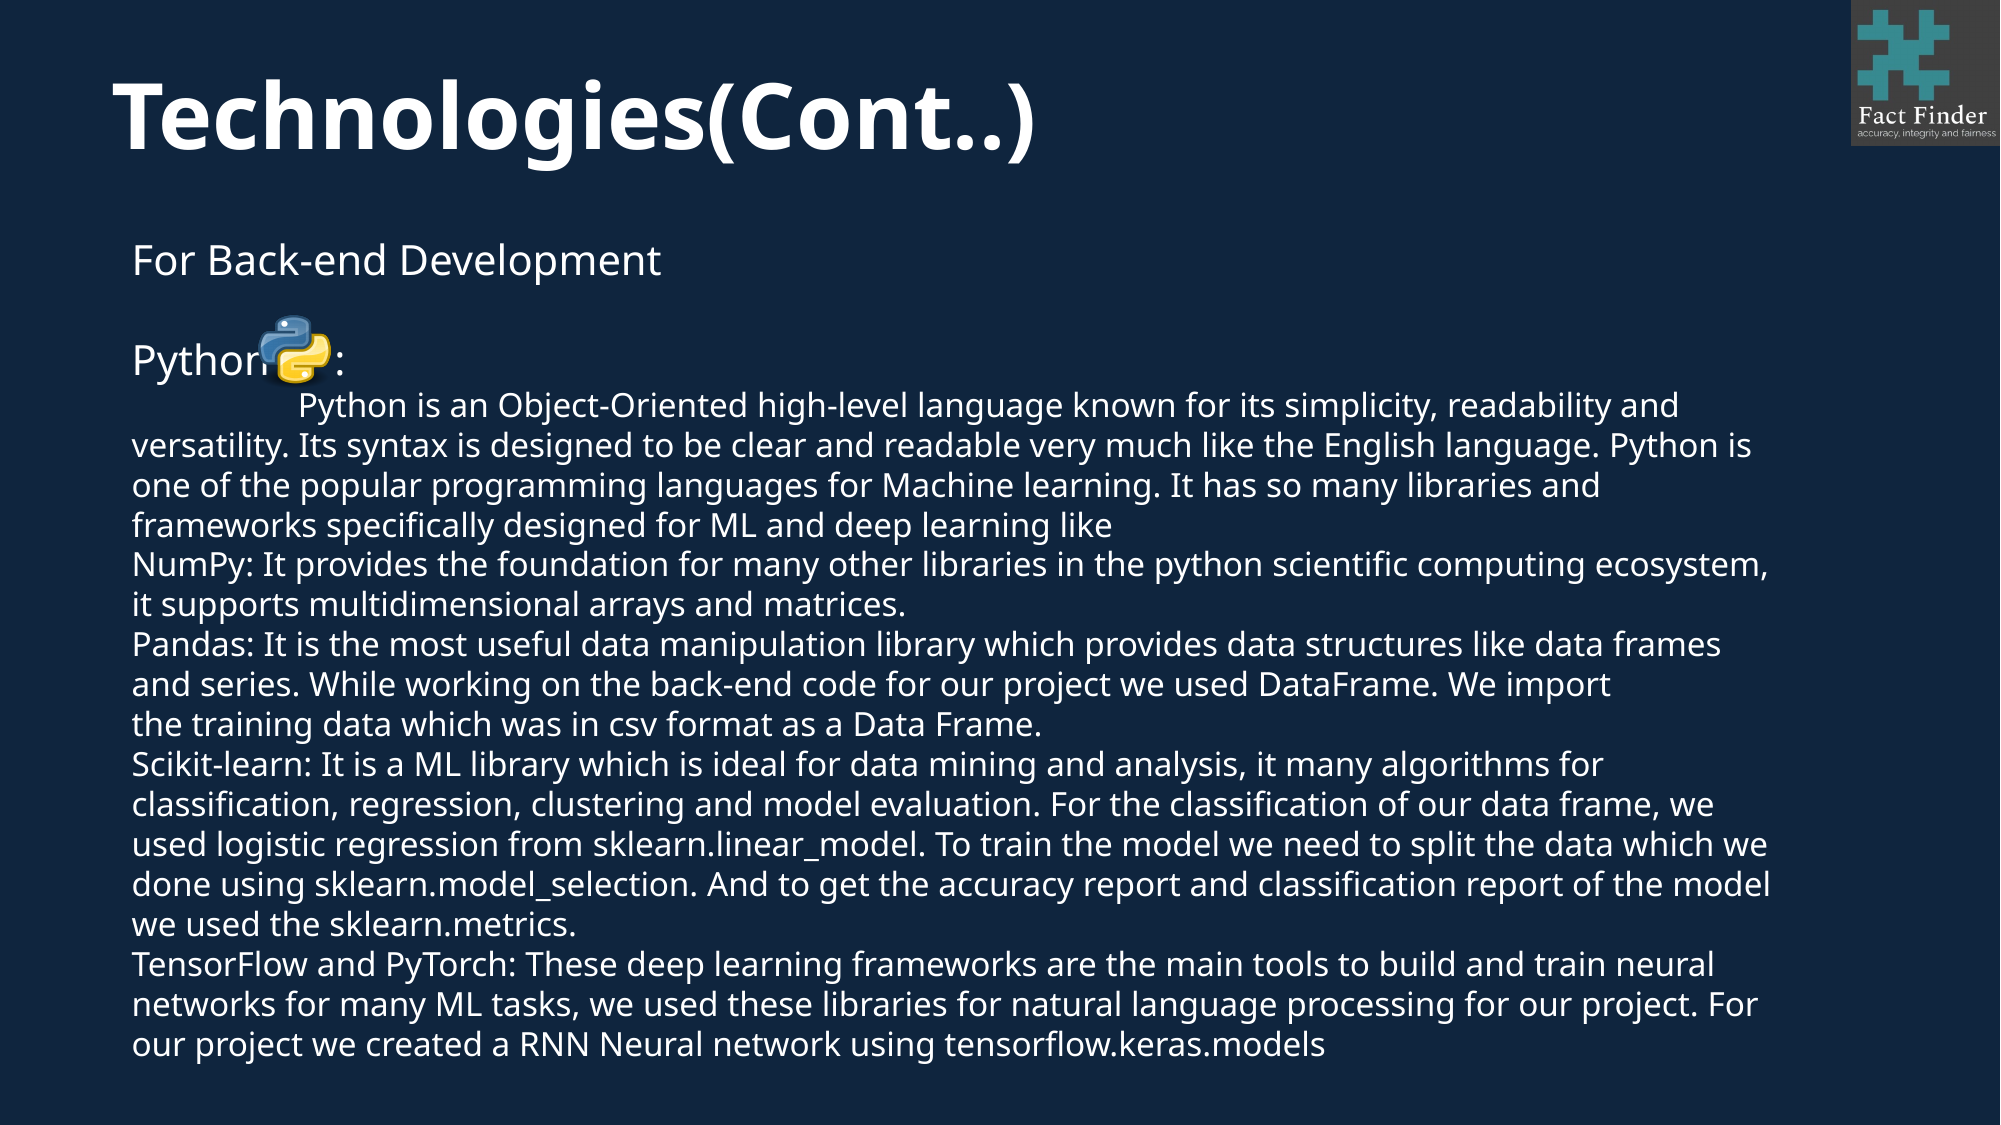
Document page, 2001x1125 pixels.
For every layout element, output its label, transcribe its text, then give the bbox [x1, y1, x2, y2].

picture [1851, 0, 2000, 146]
text_box For Back-end Development Python : Python is an Object-Oriented high-level language known for its simplicity, readability and versatility. Its syntax is designed to be clear and readable very much like the English language. Python is one of the popular programming languages for Machine learning. It has so many libraries and frameworks specifically designed for ML and deep learning like NumPy: It provides the foundation for many other libraries in the python scientific computing ecosystem, it supports multidimensional arrays and matrices. Pandas: It is the most useful data manipulation library which provides data structures like data frames and series. While working on the back-end code for our project we used DataFrame. We import the training data which was in csv format as a Data Frame. Scikit-learn: It is a ML library which is ideal for data mining and analysis, it many algorithms for classification, regression, clustering and model evaluation. For the classification of our data frame, we used logistic regression from sklearn.linear_model. To train the model we need to split the data which we done using sklearn.model_selection. And to get the accuracy report and classification report of the model we used the sklearn.metrics. TensorFlow and PyTorch: These deep learning frameworks are the main tools to build and train neural networks for many ML tasks, we used these libraries for natural language processing for our project. For our project we created a RNN Neural network using tensorflow.keras.models [116, 226, 1799, 1125]
picture [253, 313, 336, 390]
title Technologies(Cont..) [96, 83, 1822, 267]
